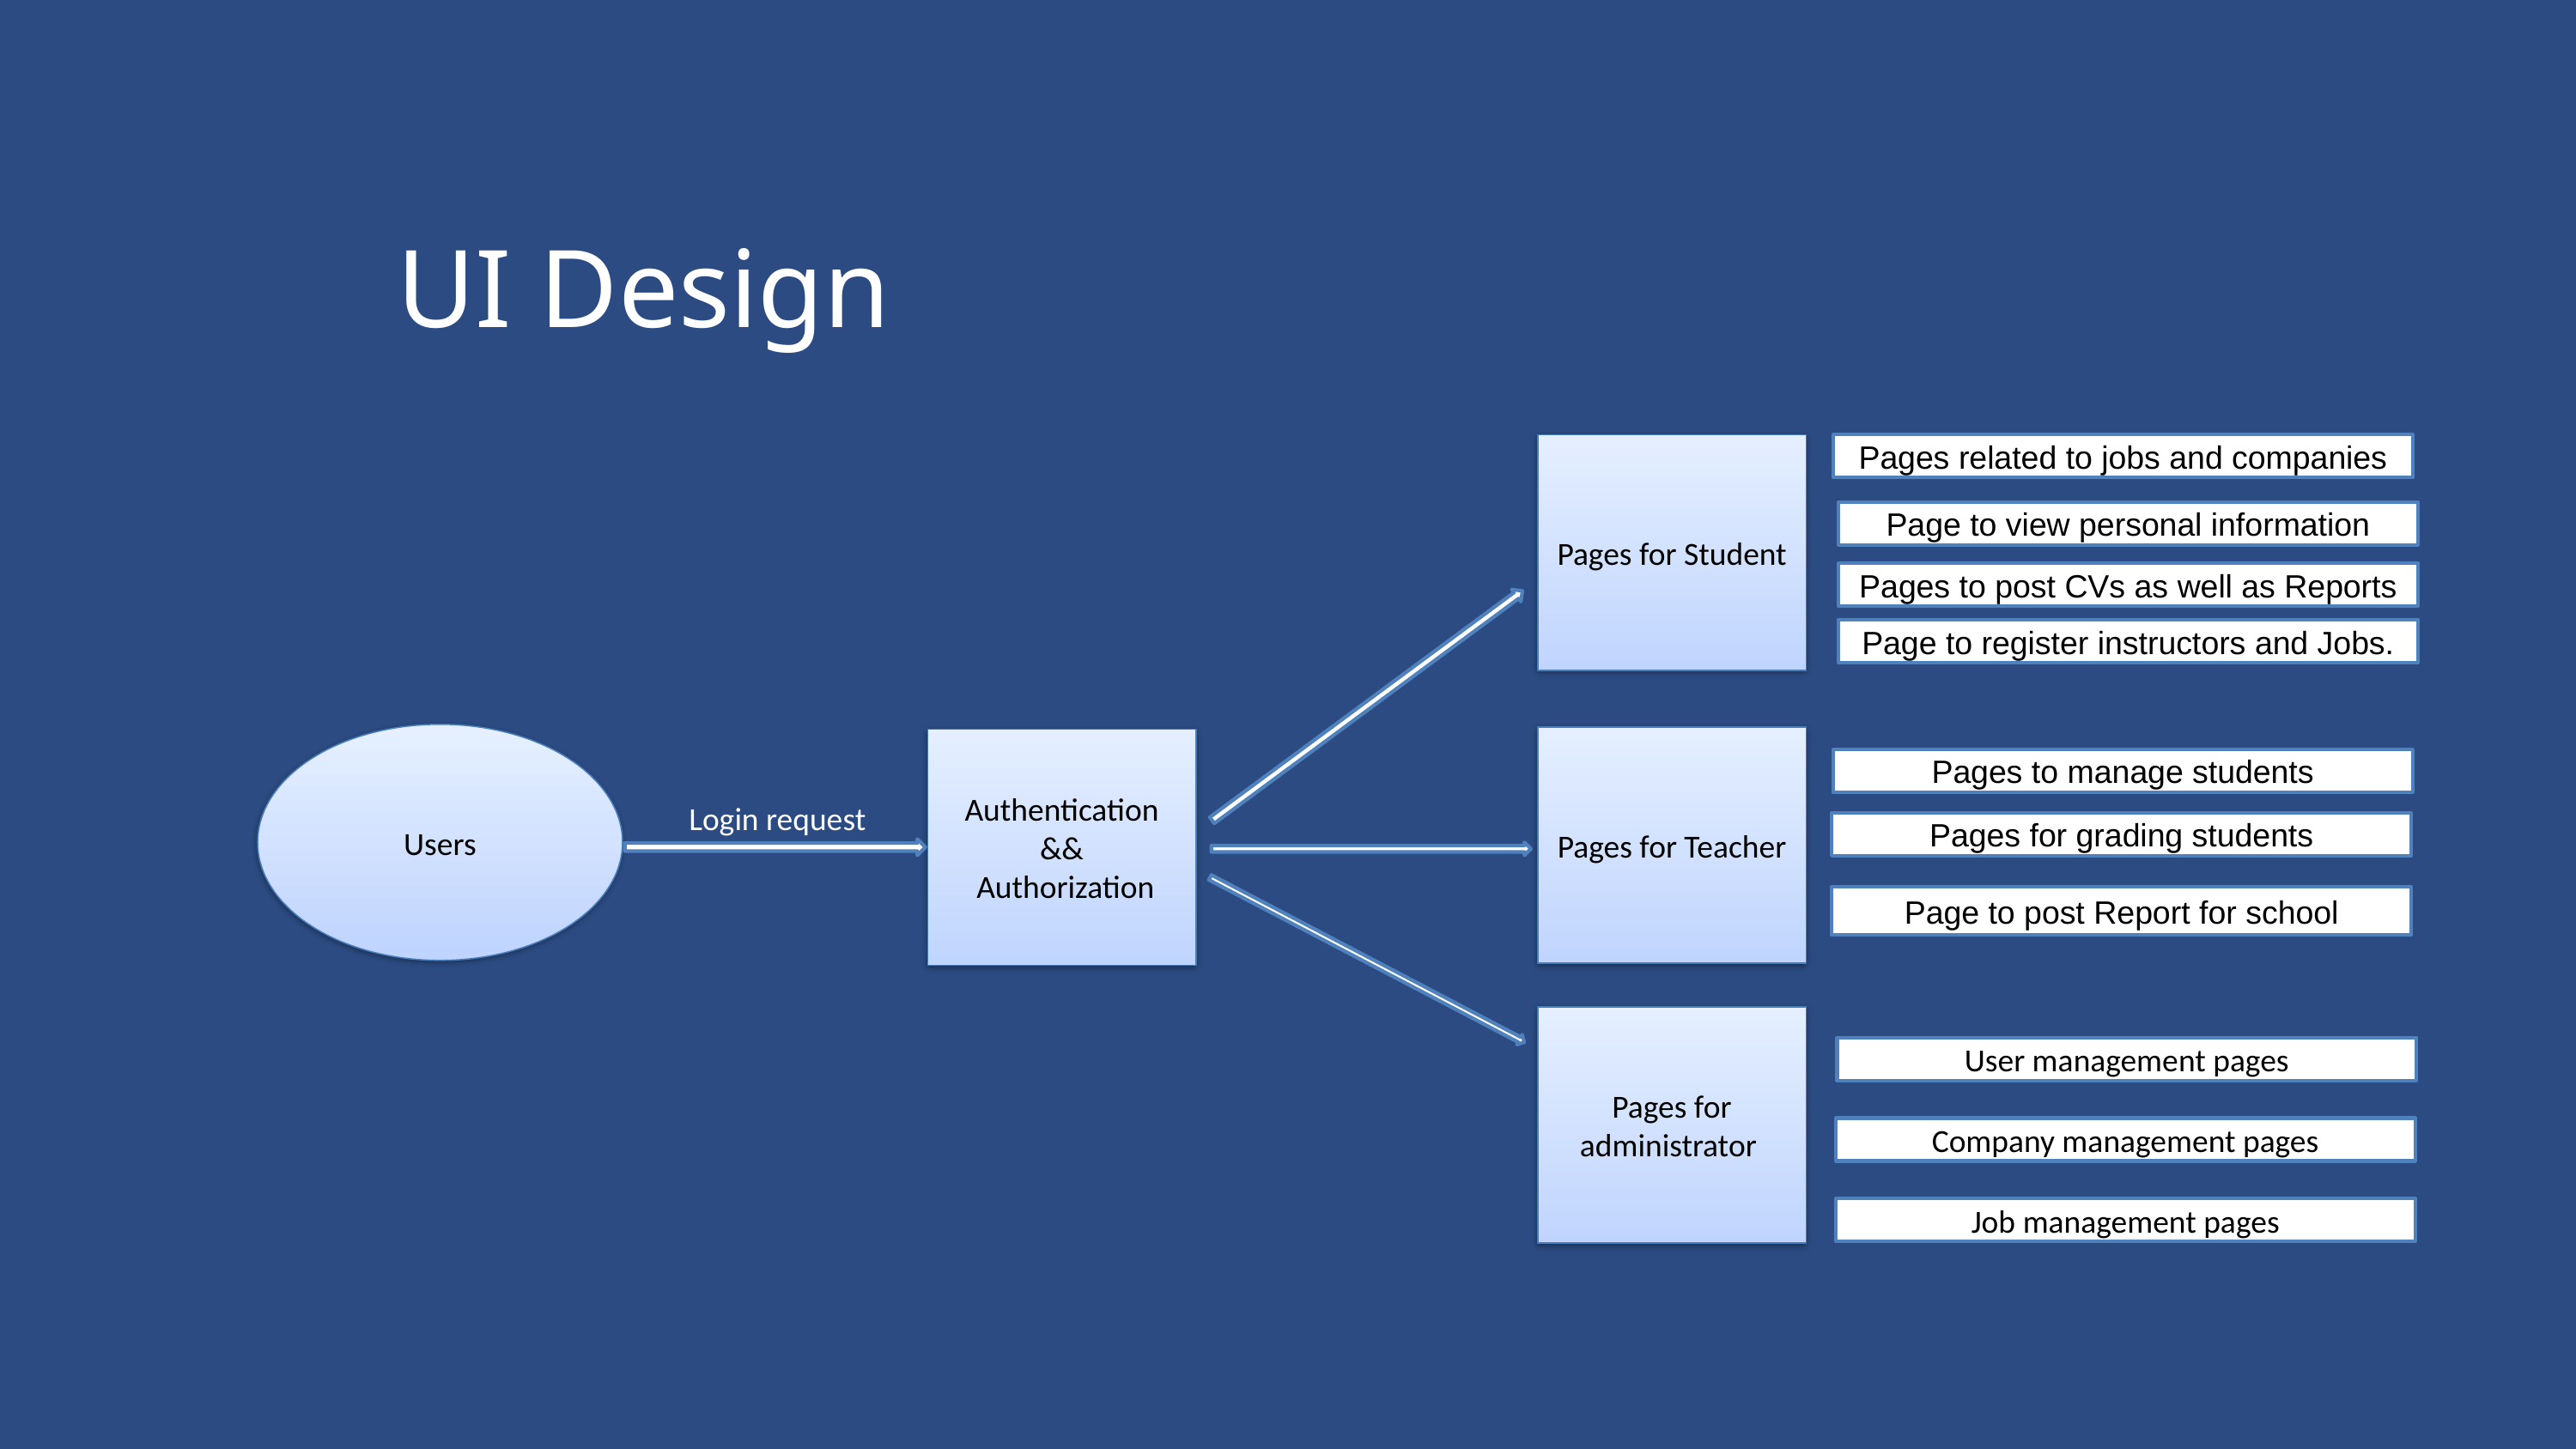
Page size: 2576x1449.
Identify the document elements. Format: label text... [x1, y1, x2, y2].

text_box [257, 434, 2419, 1244]
text_box UI Design [397, 177, 979, 349]
